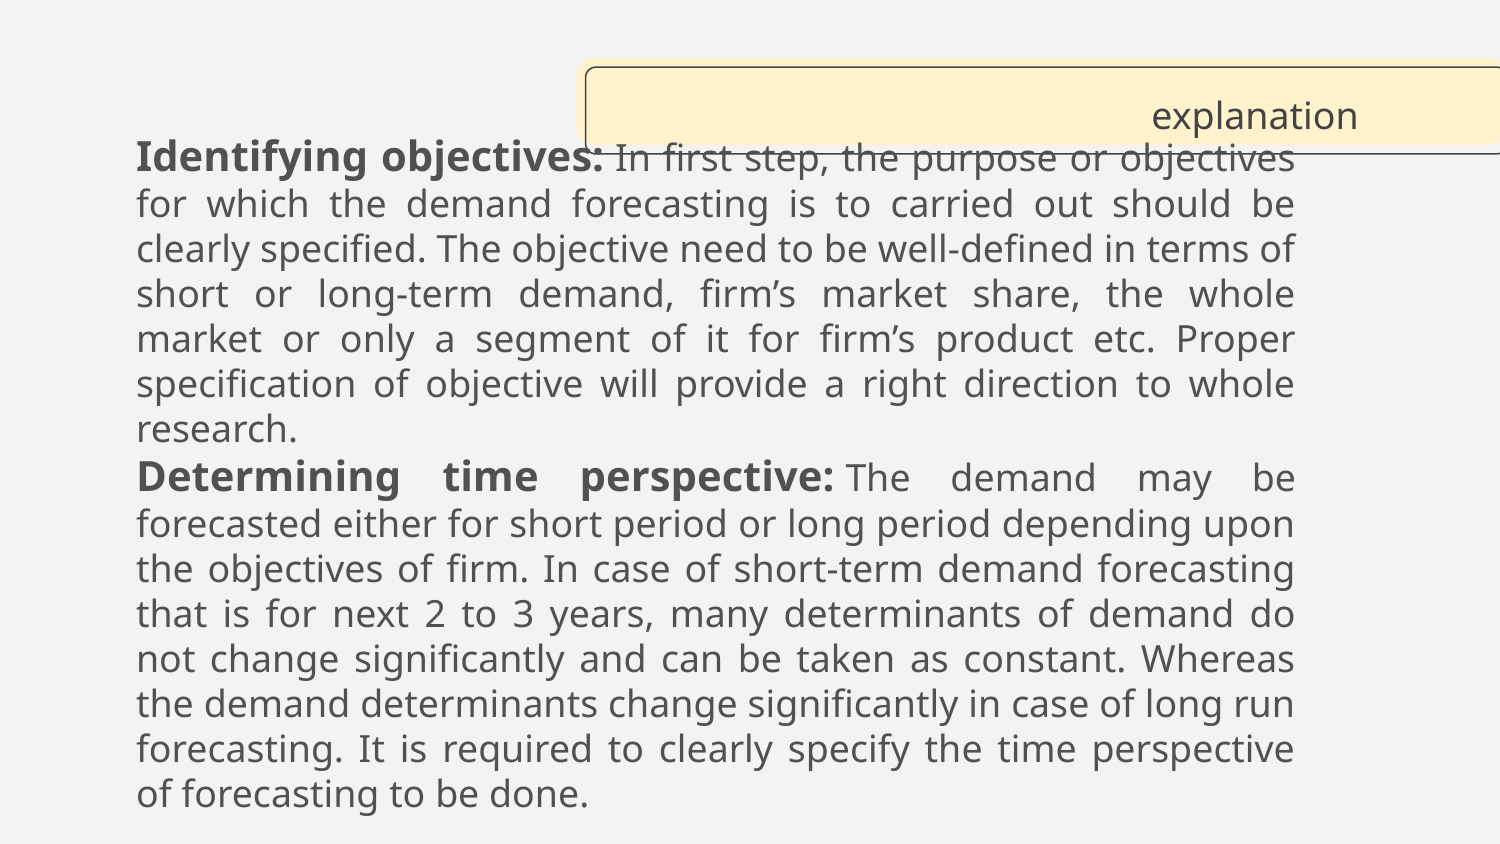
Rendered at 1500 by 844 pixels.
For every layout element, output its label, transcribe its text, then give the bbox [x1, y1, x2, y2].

subtitle Identifying objectives: In first step, the purpose or objectives for which the demand forecasting is to carried out should be clearly specified. The objective need to be well-defined in terms of short or long-term demand, firm’s market share, the whole market or only a segment of it for firm’s product etc. Proper specification of objective will provide a right direction to whole research. Determining time perspective: The demand may be forecasted either for short period or long period depending upon the objectives of firm. In case of short-term demand forecasting that is for next 2 to 3 years, many determinants of demand do not change significantly and can be taken as constant. Whereas the demand determinants change significantly in case of long run forecasting. It is required to clearly specify the time perspective of forecasting to be done. [95, 317, 1312, 745]
title explanation [849, 75, 1374, 154]
